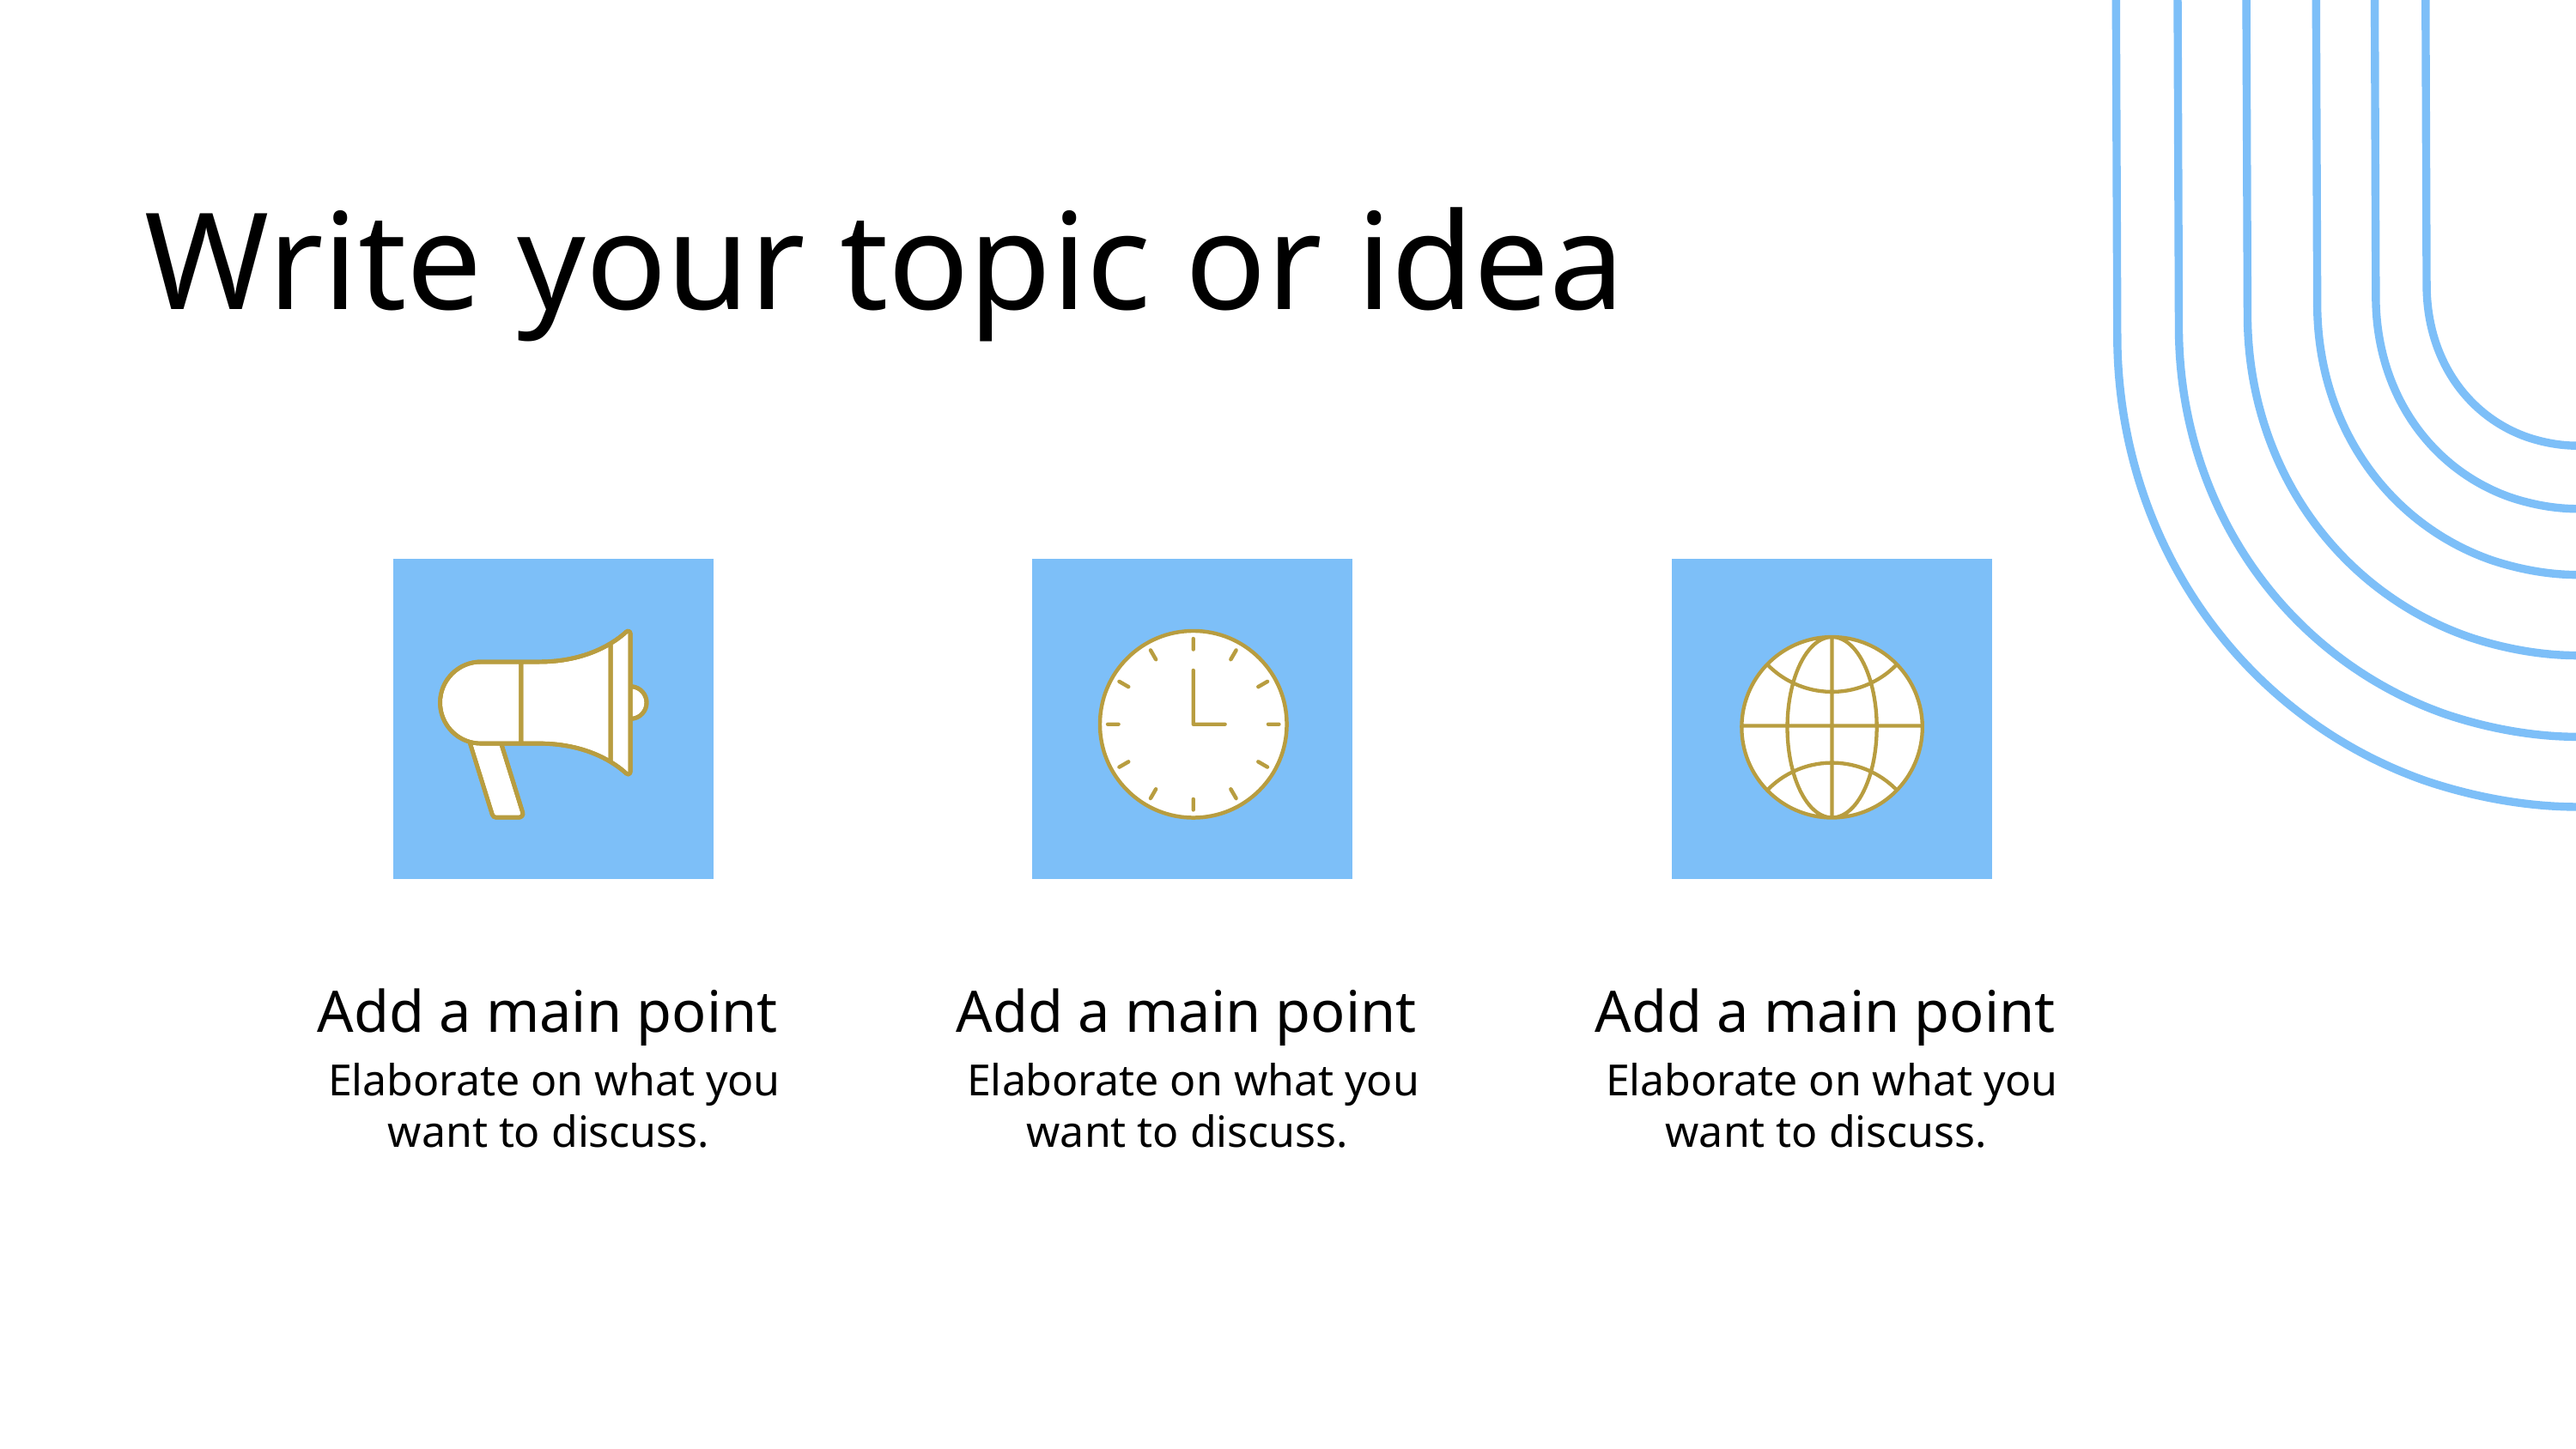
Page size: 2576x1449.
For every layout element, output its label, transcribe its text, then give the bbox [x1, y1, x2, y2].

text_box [1595, 961, 2069, 1157]
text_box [2113, 0, 2576, 809]
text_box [317, 961, 792, 1157]
text_box Write your topic or idea [144, 143, 1648, 337]
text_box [956, 961, 1431, 1157]
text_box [1671, 559, 1993, 880]
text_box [1032, 559, 1353, 880]
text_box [392, 559, 714, 880]
